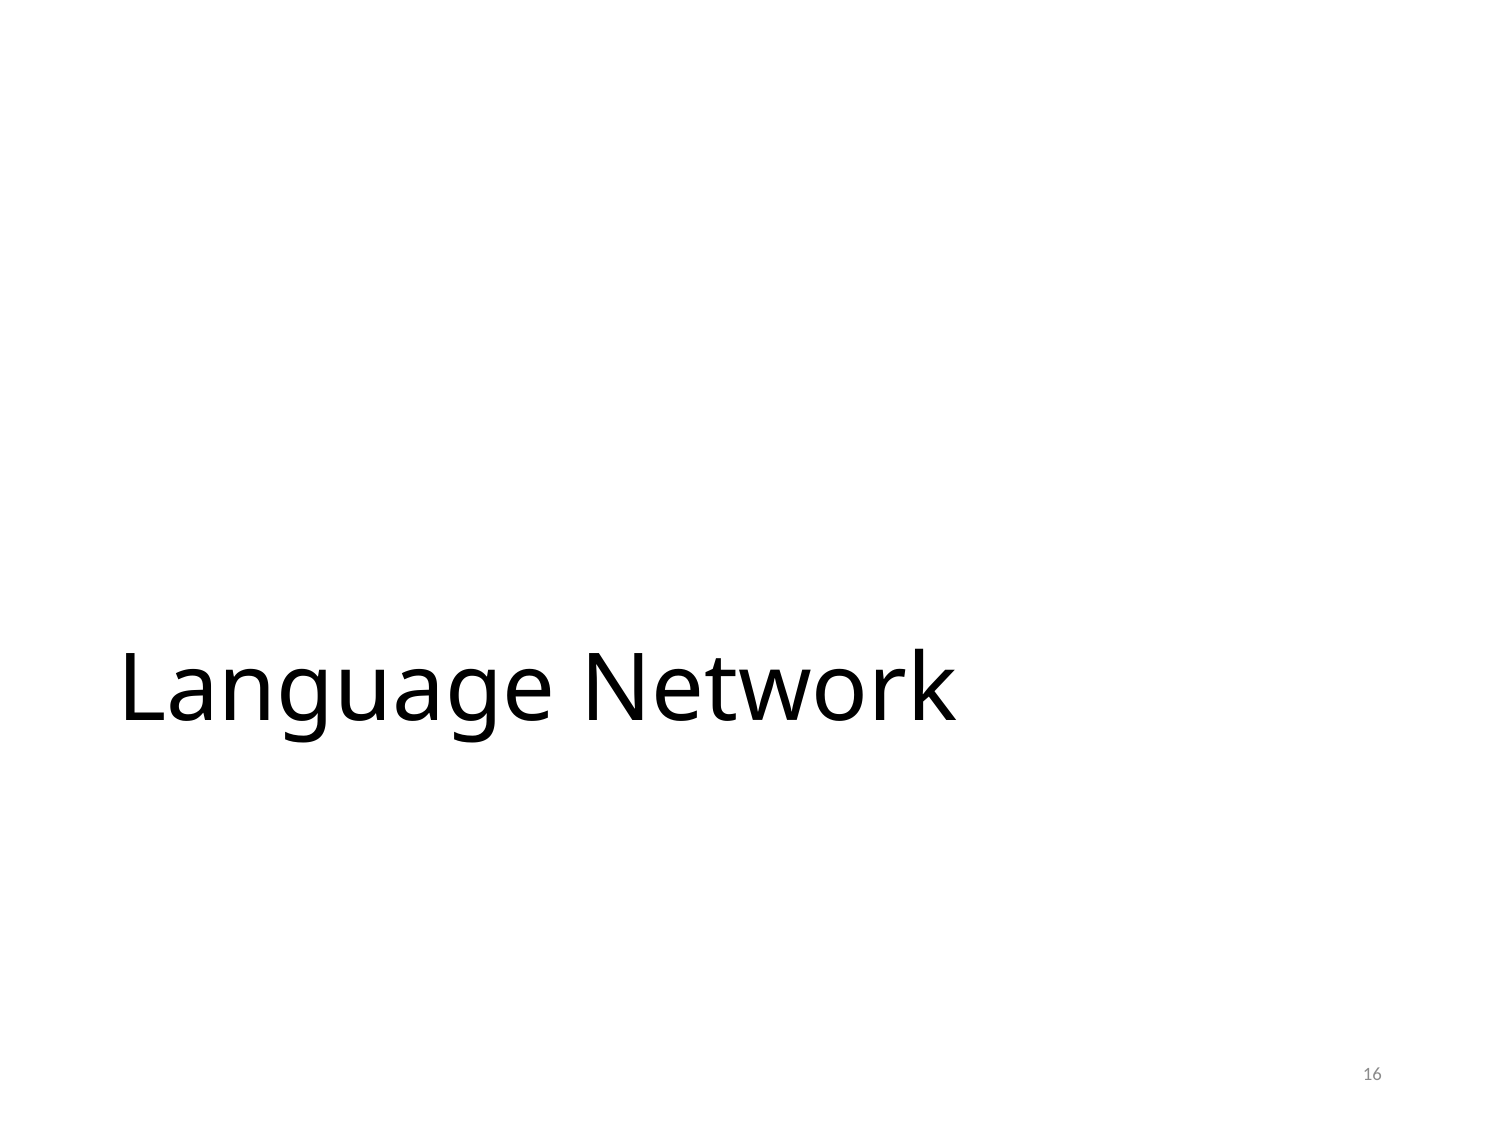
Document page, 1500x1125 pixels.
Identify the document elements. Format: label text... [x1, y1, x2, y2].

title Language Network [102, 280, 1397, 749]
slide_number 16 [1059, 1042, 1397, 1103]
